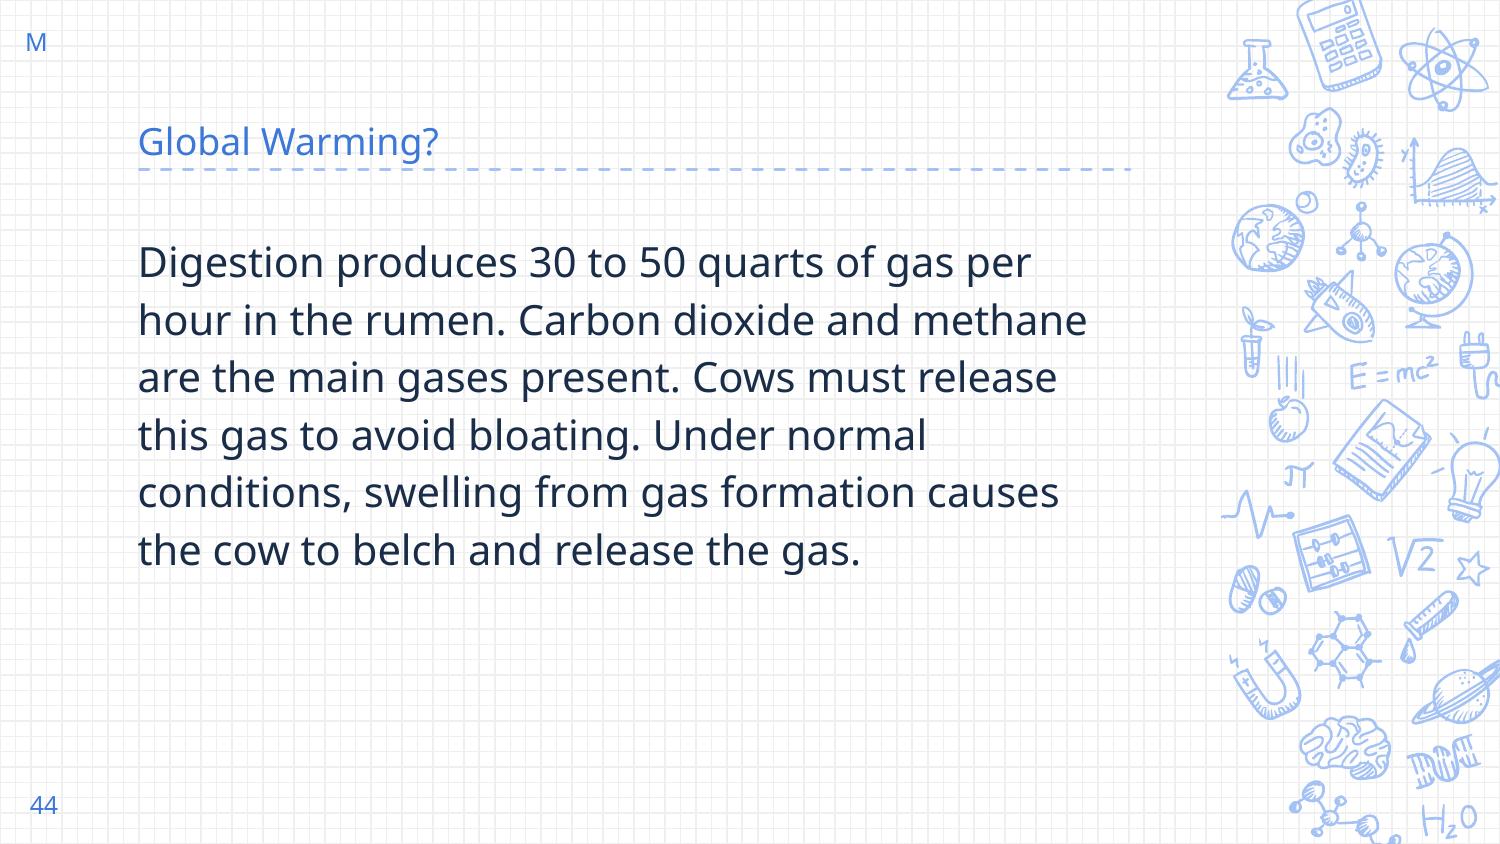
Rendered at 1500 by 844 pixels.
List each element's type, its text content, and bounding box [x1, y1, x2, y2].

slide_number M [10, 11, 101, 76]
slide_number ‹#› [14, 774, 105, 840]
list Digestion produces 30 to 50 quarts of gas per hour in the rumen. Carbon dioxide and methane are the main gases present. Cows must release this gas to avoid bloating. Under normal conditions, swelling from gas formation causes the cow to belch and release the gas. [122, 213, 1130, 806]
title Global Warming? [122, 36, 1130, 178]
